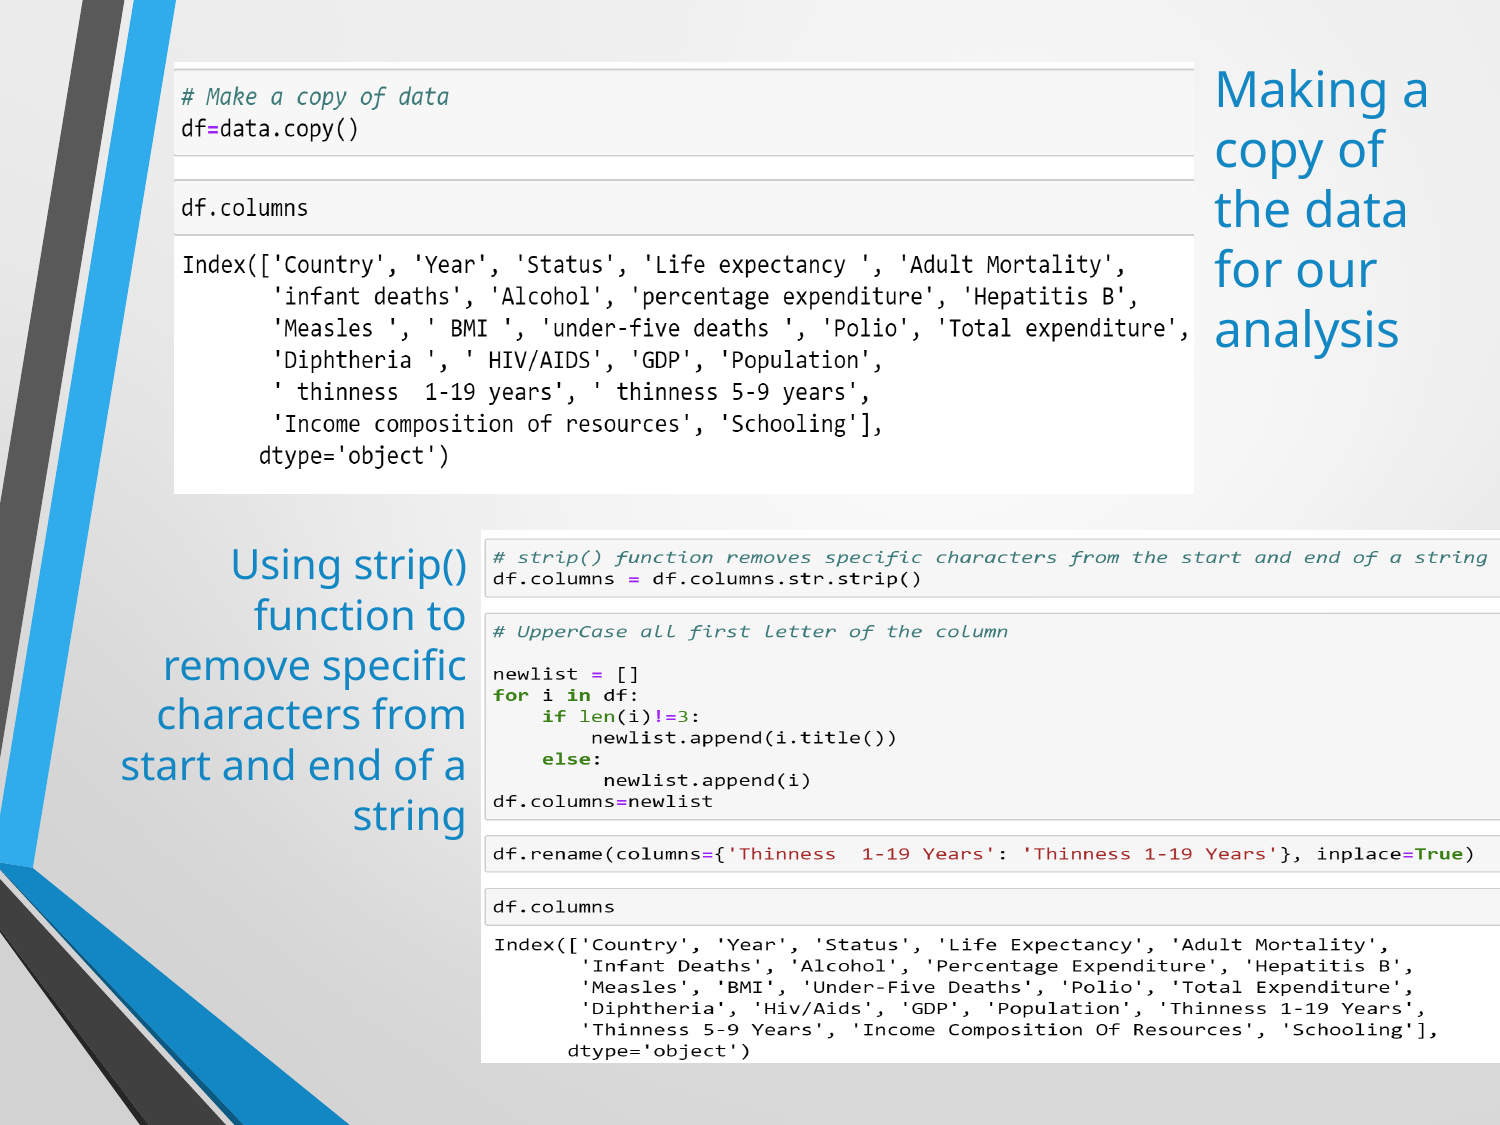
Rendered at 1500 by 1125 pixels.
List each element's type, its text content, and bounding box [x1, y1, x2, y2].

picture [481, 530, 1500, 1063]
text_box Making a copy of the data for our analysis [1199, 49, 1488, 365]
text_box Using strip() function to remove specific characters from start and end of a string [87, 530, 481, 846]
picture [174, 61, 1194, 495]
